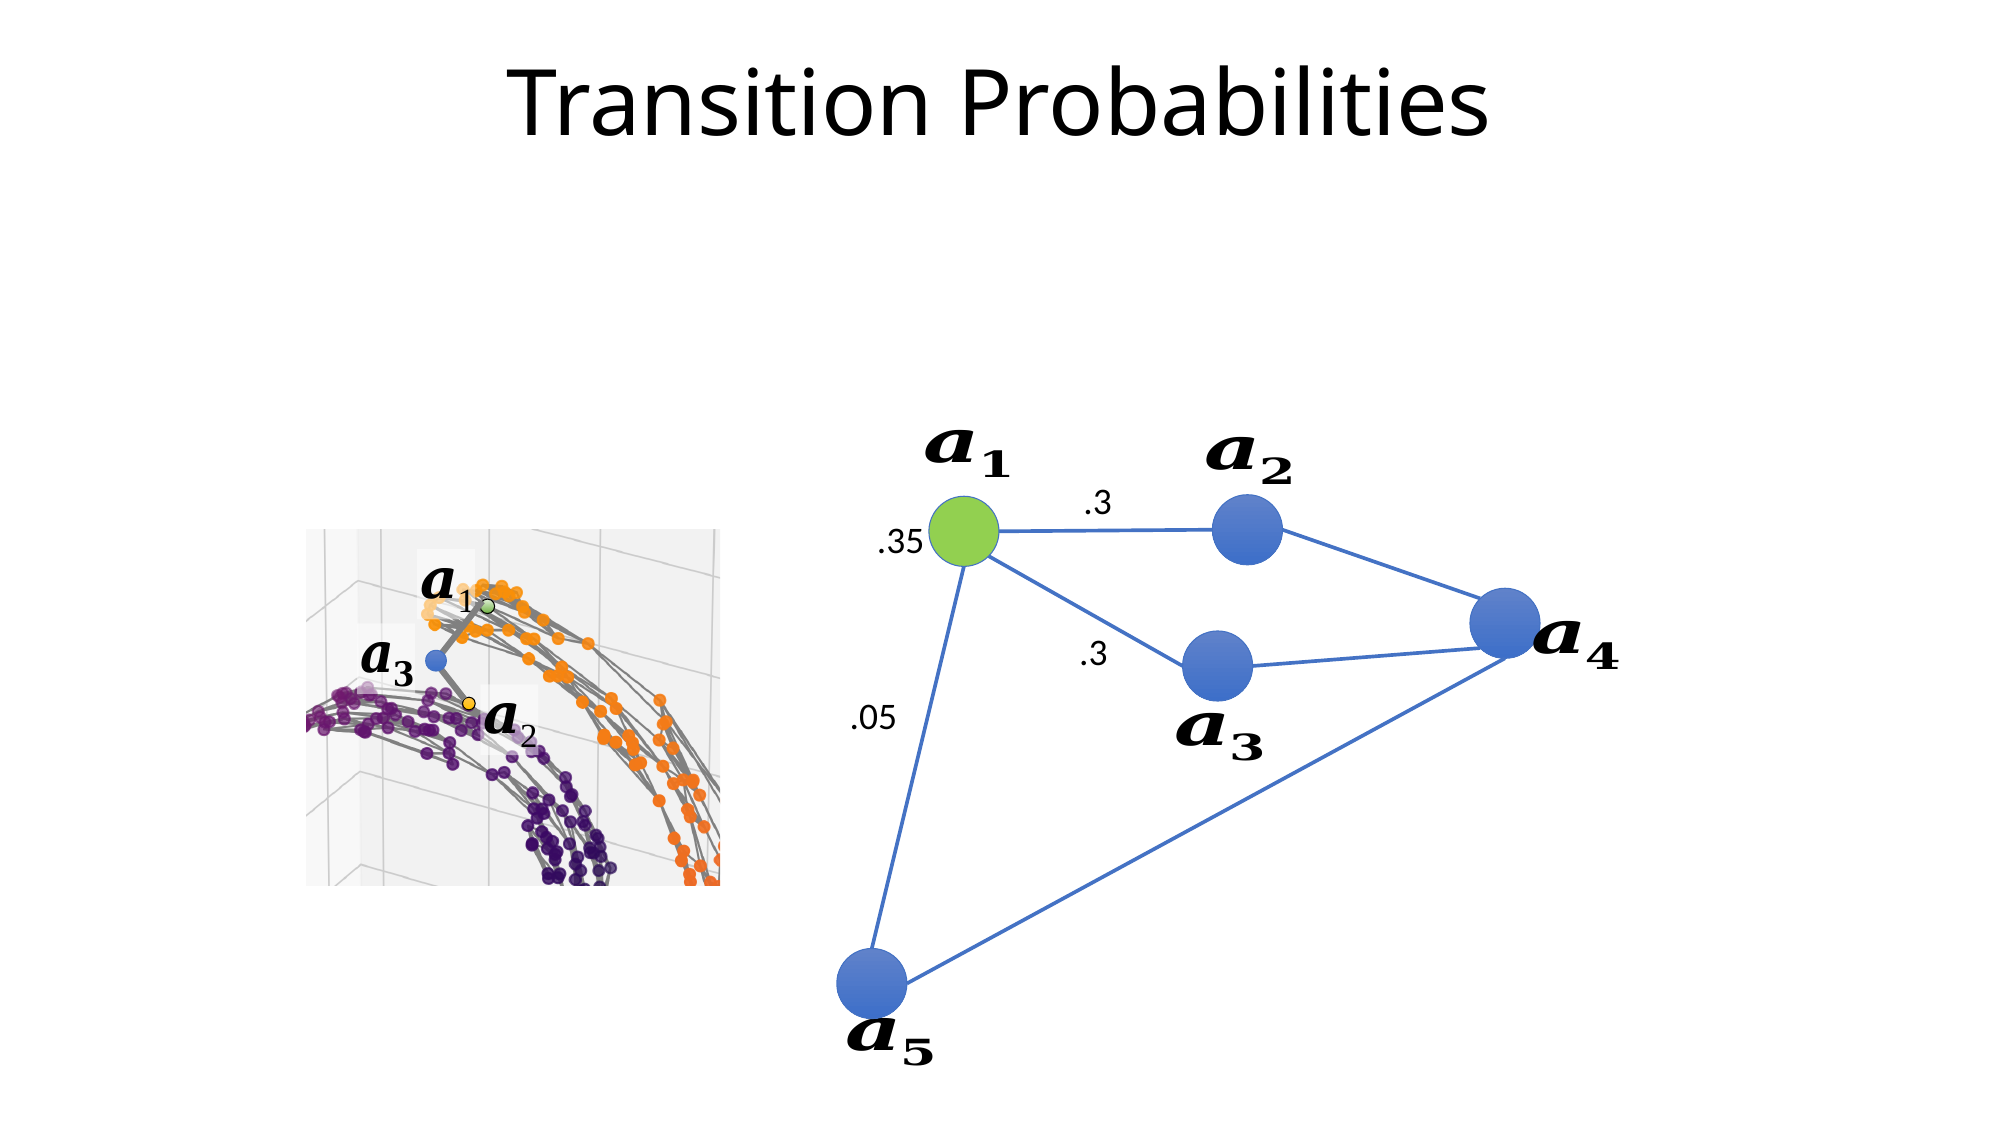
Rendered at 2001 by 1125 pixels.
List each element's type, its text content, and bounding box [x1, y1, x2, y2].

text_box .05 [834, 684, 871, 745]
text_box [836, 948, 908, 1020]
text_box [1282, 529, 1481, 599]
text_box [1469, 587, 1541, 659]
text_box Transition Probabilities [318, 48, 1682, 266]
text_box .35 [862, 508, 940, 569]
text_box [937, 495, 1000, 567]
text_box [906, 658, 1505, 984]
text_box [988, 556, 1183, 658]
text_box [1212, 494, 1283, 566]
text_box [1252, 647, 1481, 658]
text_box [871, 566, 964, 949]
text_box .3 [1068, 469, 1127, 529]
text_box [1183, 630, 1252, 658]
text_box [305, 529, 721, 886]
